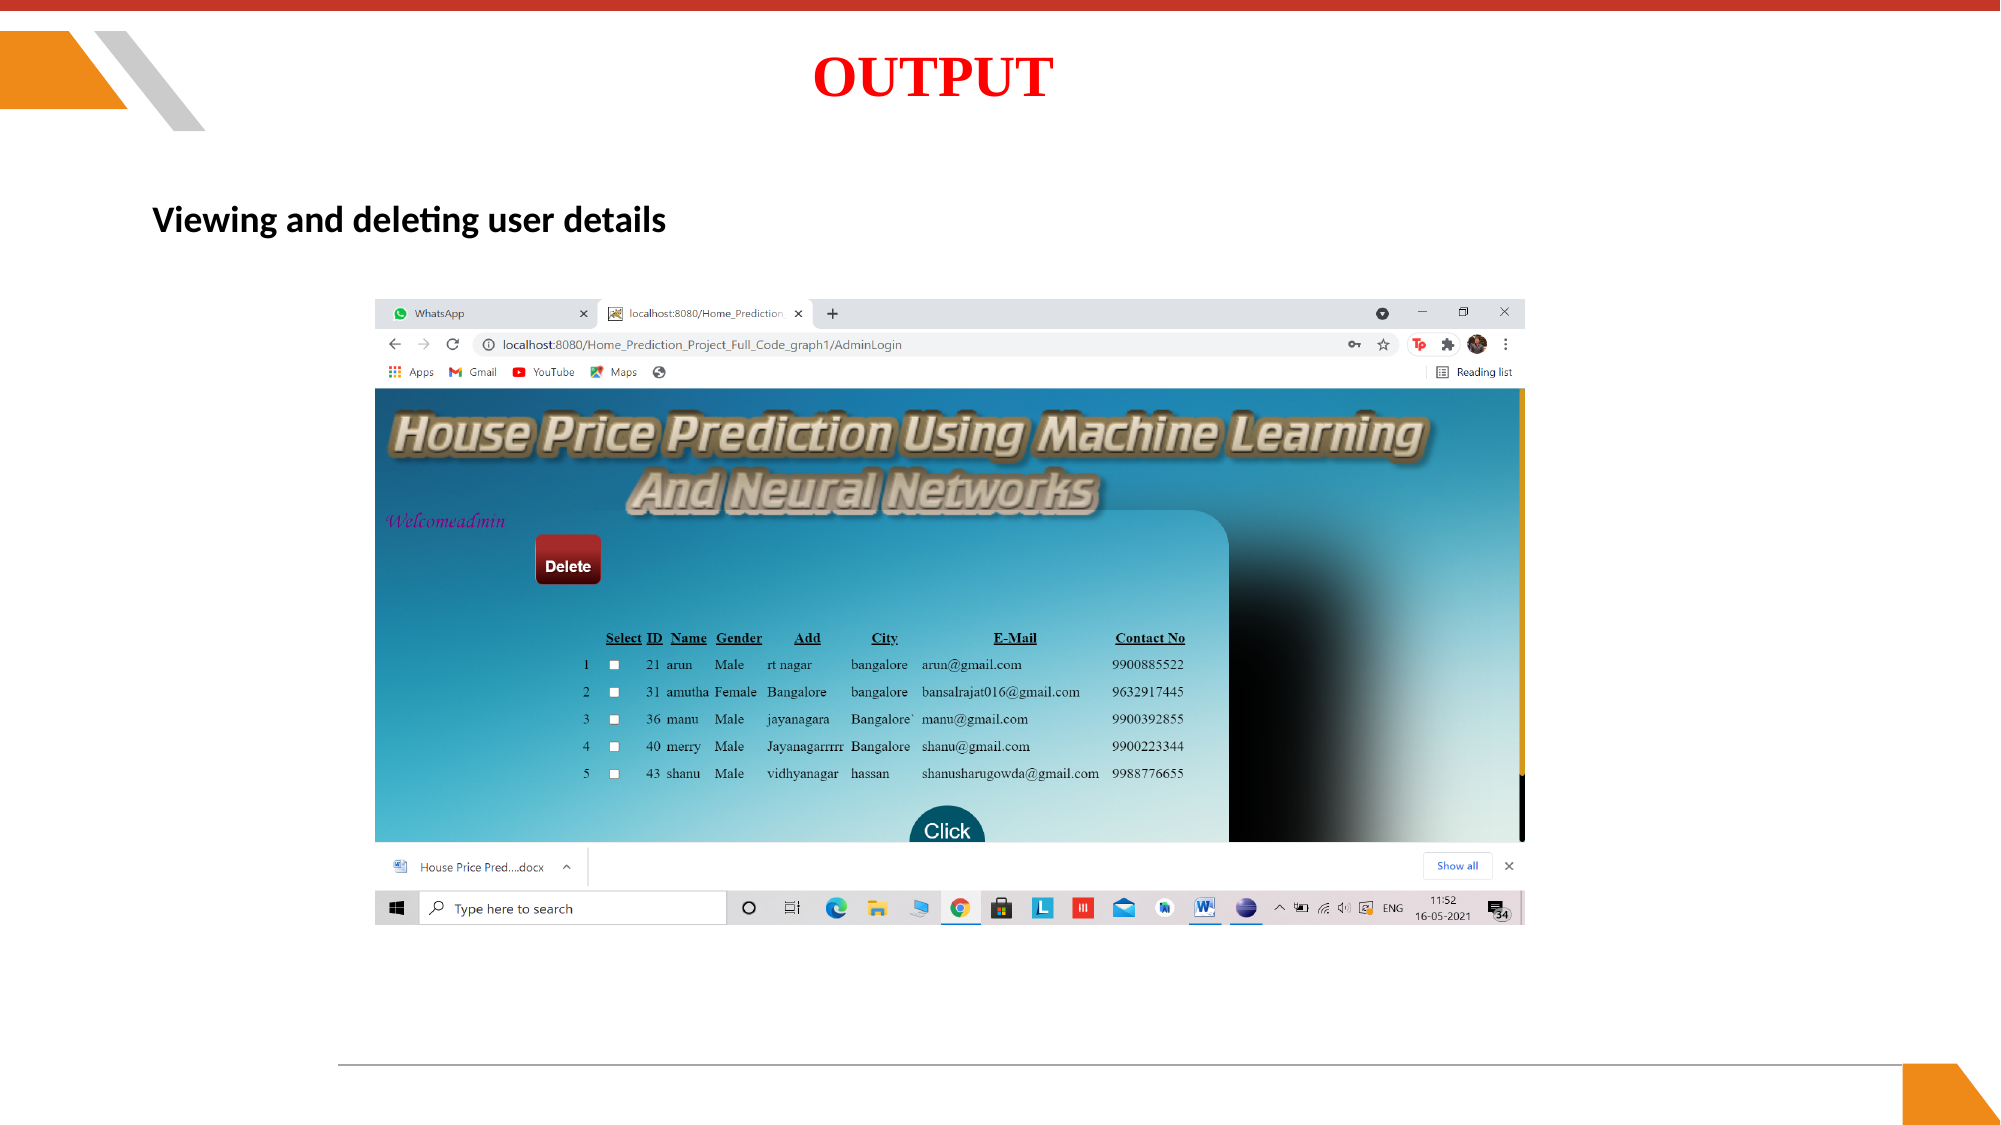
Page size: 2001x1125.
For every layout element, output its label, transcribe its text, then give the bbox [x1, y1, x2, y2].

title OUTPUT [725, 38, 1314, 110]
picture [374, 299, 1526, 926]
text_box Viewing and deleting user details [137, 187, 1813, 248]
